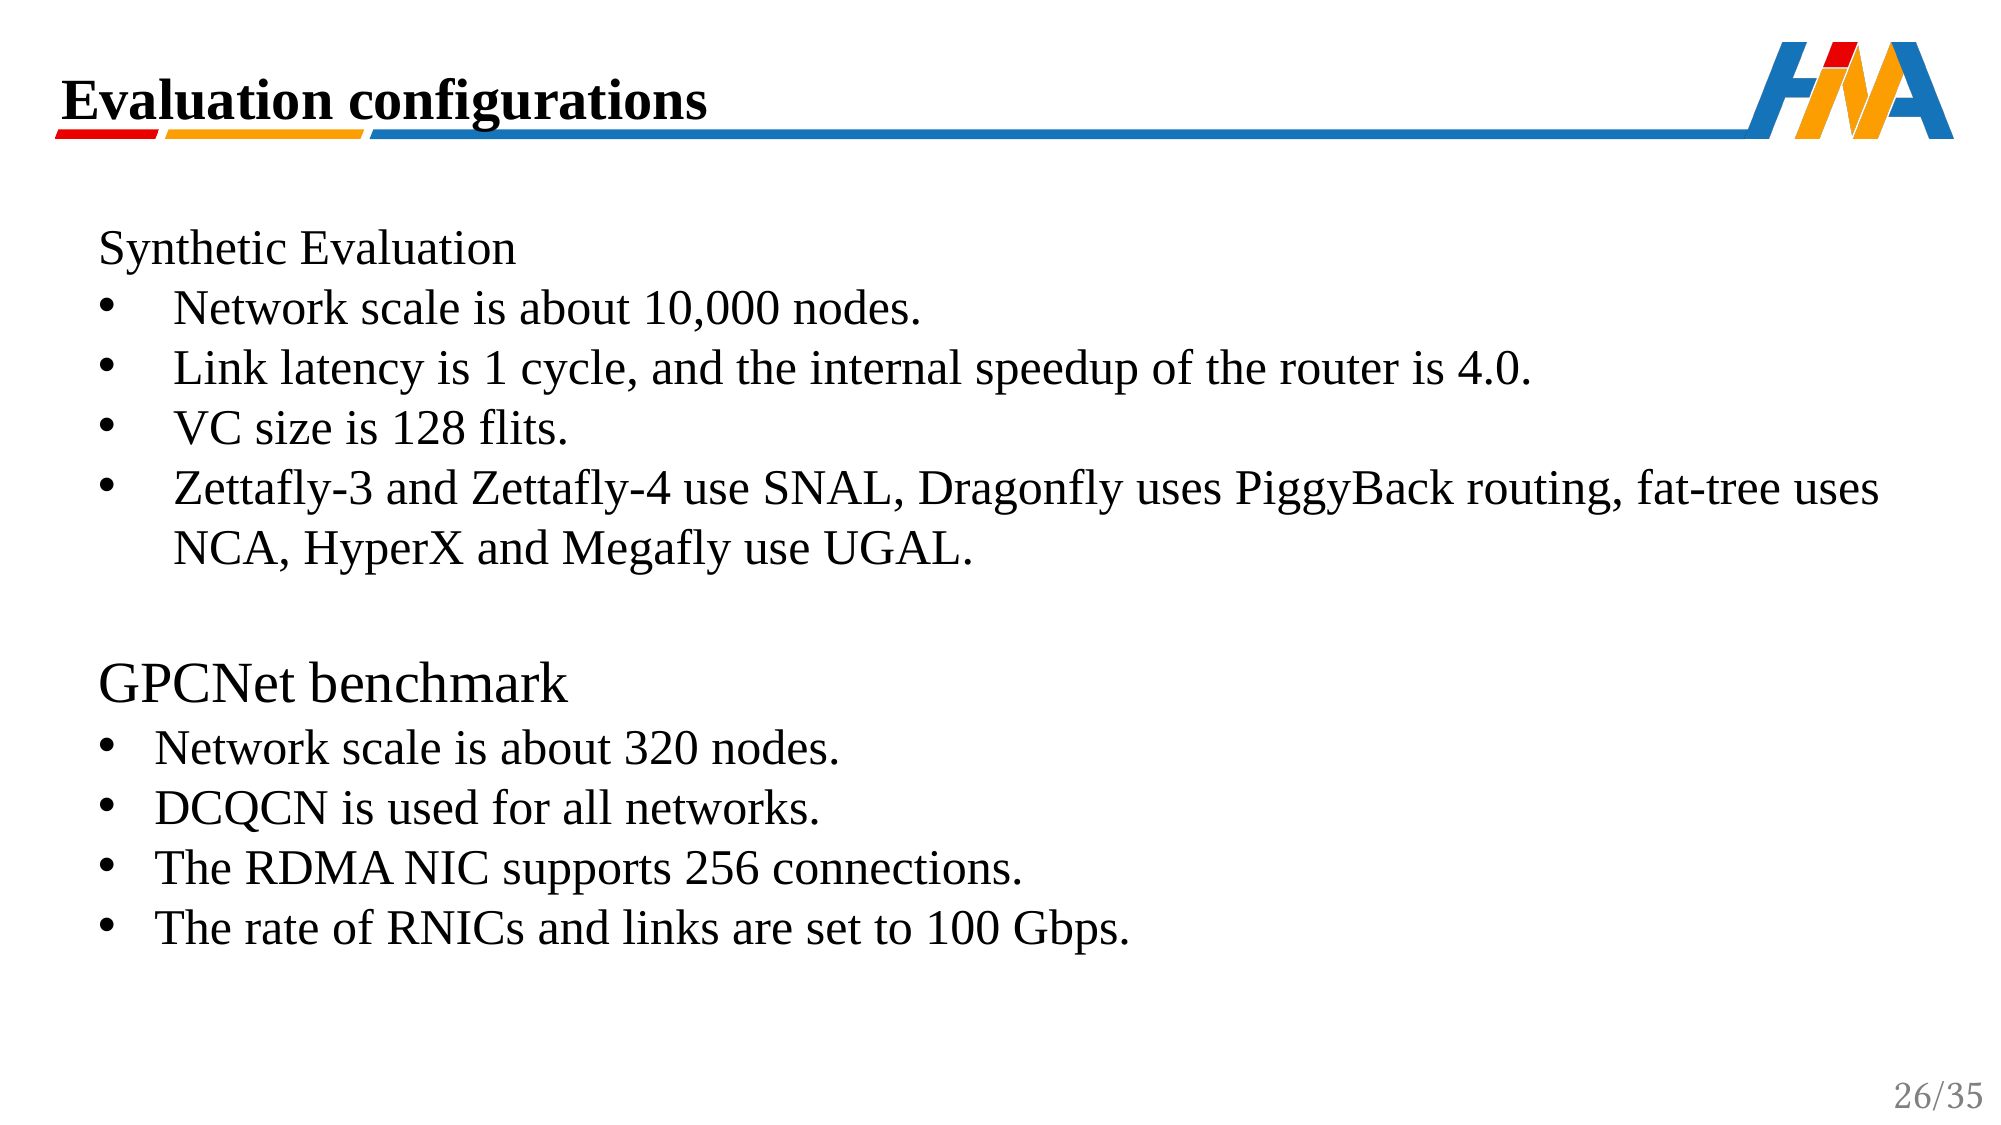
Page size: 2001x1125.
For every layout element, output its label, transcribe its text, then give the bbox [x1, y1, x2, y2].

picture [1744, 42, 1954, 139]
text_box Synthetic Evaluation Network scale is about 10,000 nodes. Link latency is 1 cycle, and the internal speedup of the router is 4.0. VC size is 128 flits. Zettafly-3 and Zettafly-4 use SNAL, Dragonfly uses PiggyBack routing, fat-tree uses NCA, HyperX and Megafly use UGAL. GPCNet benchmark Network scale is about 320 nodes. DCQCN is used for all networks. The RDMA NIC supports 256 connections. The rate of RNICs and links are set to 100 Gbps. [83, 207, 1938, 980]
list Evaluation configurations [60, 0, 1748, 129]
